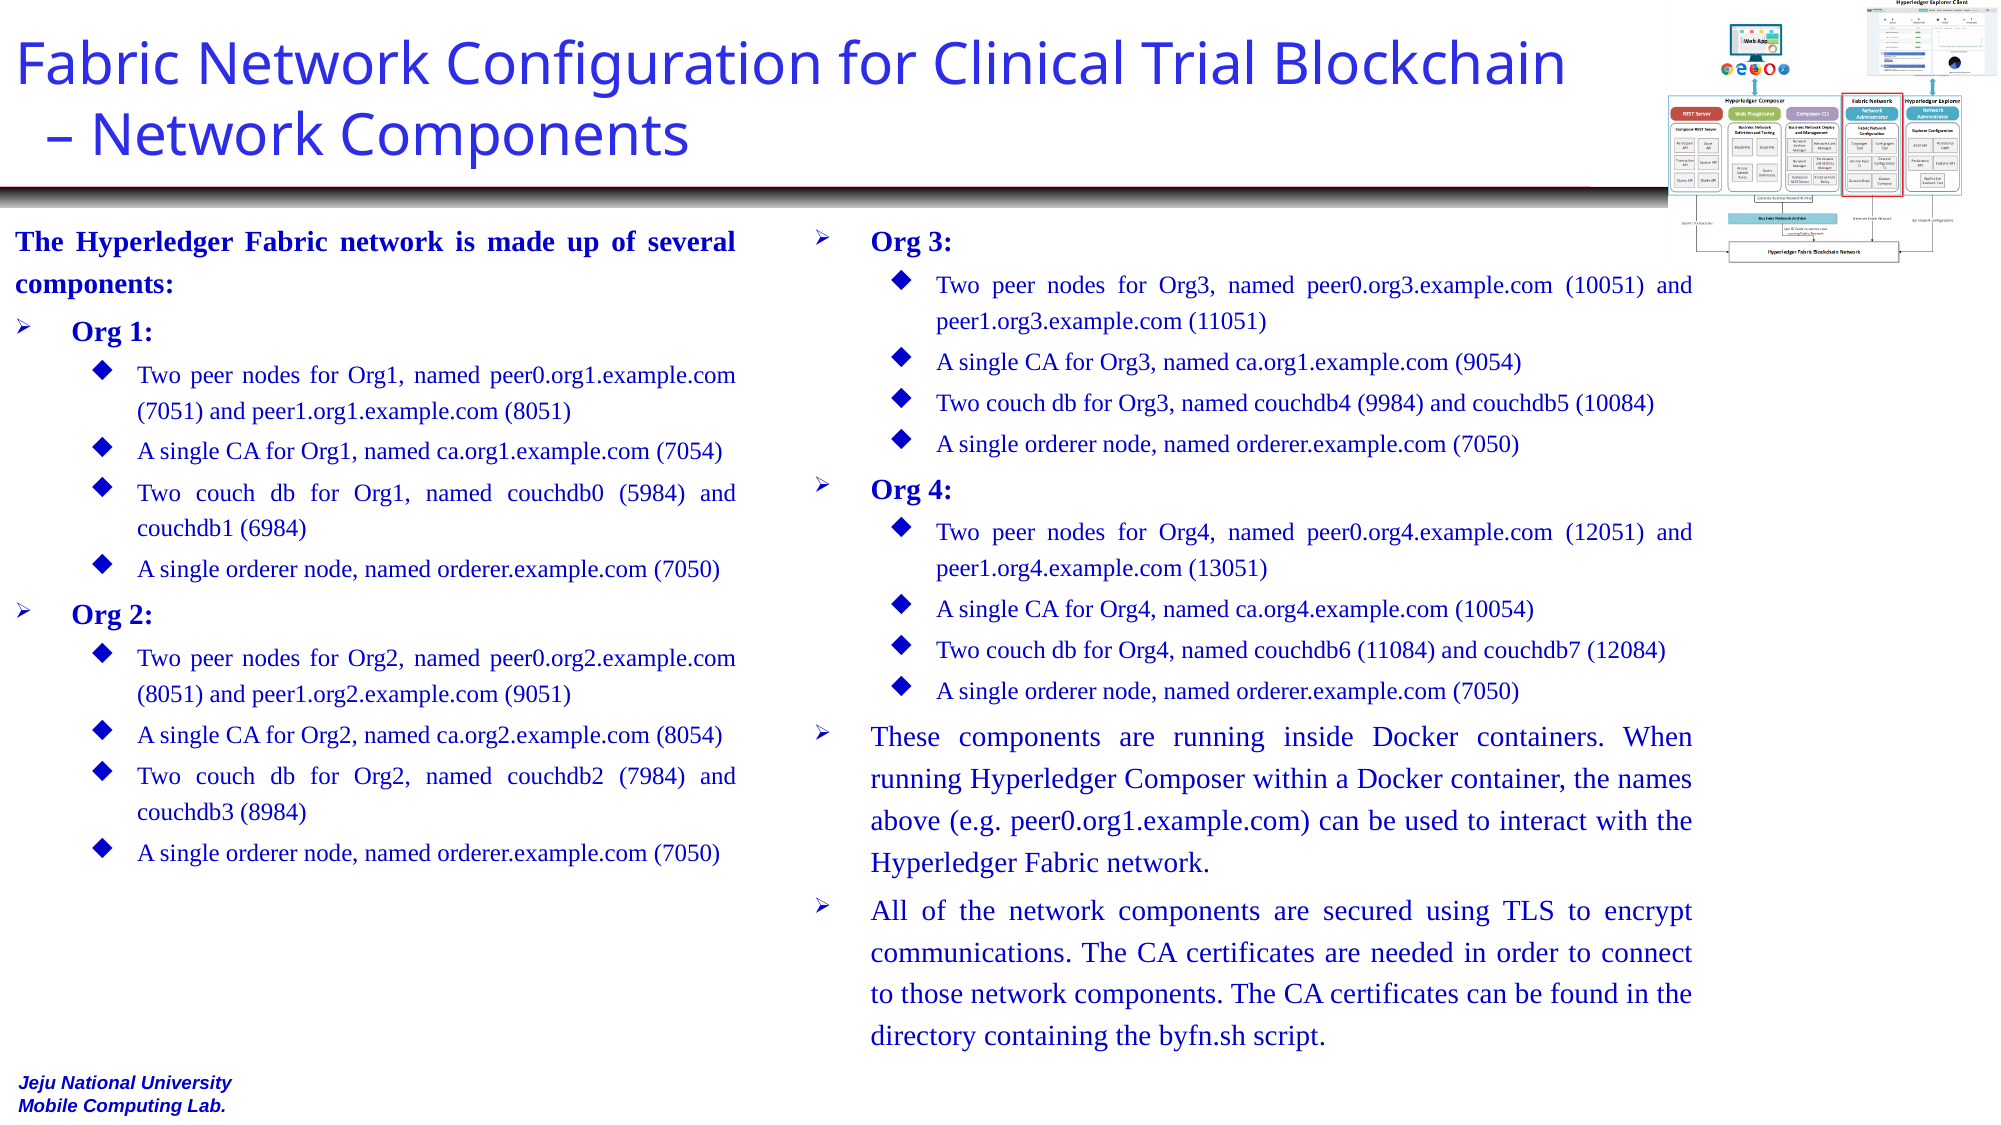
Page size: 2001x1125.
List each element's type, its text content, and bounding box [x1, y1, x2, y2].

list The Hyperledger Fabric network is made up of several components: Org 1: Two peer nodes for Org1, named peer0.org1.example.com (7051) and peer1.org1.example.com (8051) A single CA for Org1, named ca.org1.example.com (7054) Two couch db for Org1, named couchdb0 (5984) and couchdb1 (6984) A single orderer node, named orderer.example.com (7050) Org 2: Two peer nodes for Org2, named peer0.org2.example.com (8051) and peer1.org2.example.com (9051) A single CA for Org2, named ca.org2.example.com (8054) Two couch db for Org2, named couchdb2 (7984) and couchdb3 (8984) A single orderer node, named orderer.example.com (7050) [0, 207, 753, 1053]
picture [1668, 0, 2000, 263]
title Fabric Network Configuration for Clinical Trial Blockchain – Network Components [0, 18, 1662, 185]
text_box Org 3: Two peer nodes for Org3, named peer0.org3.example.com (10051) and peer1.org3.example.com (11051) A single CA for Org3, named ca.org1.example.com (9054) Two couch db for Org3, named couchdb4 (9984) and couchdb5 (10084) A single orderer node, named orderer.example.com (7050) Org 4: Two peer nodes for Org4, named peer0.org4.example.com (12051) and peer1.org4.example.com (13051) A single CA for Org4, named ca.org4.example.com (10054) Two couch db for Org4, named couchdb6 (11084) and couchdb7 (12084) A single orderer node, named orderer.example.com (7050) These components are running inside Docker containers. When running Hyperledger Composer within a Docker container, the names above (e.g. peer0.org1.example.com) can be used to interact with the Hyperledger Fabric network. All of the network components are secured using TLS to encrypt communications. The CA certificates are needed in order to connect to those network components. The CA certificates can be found in the directory containing the byfn.sh script. [799, 208, 1709, 1106]
